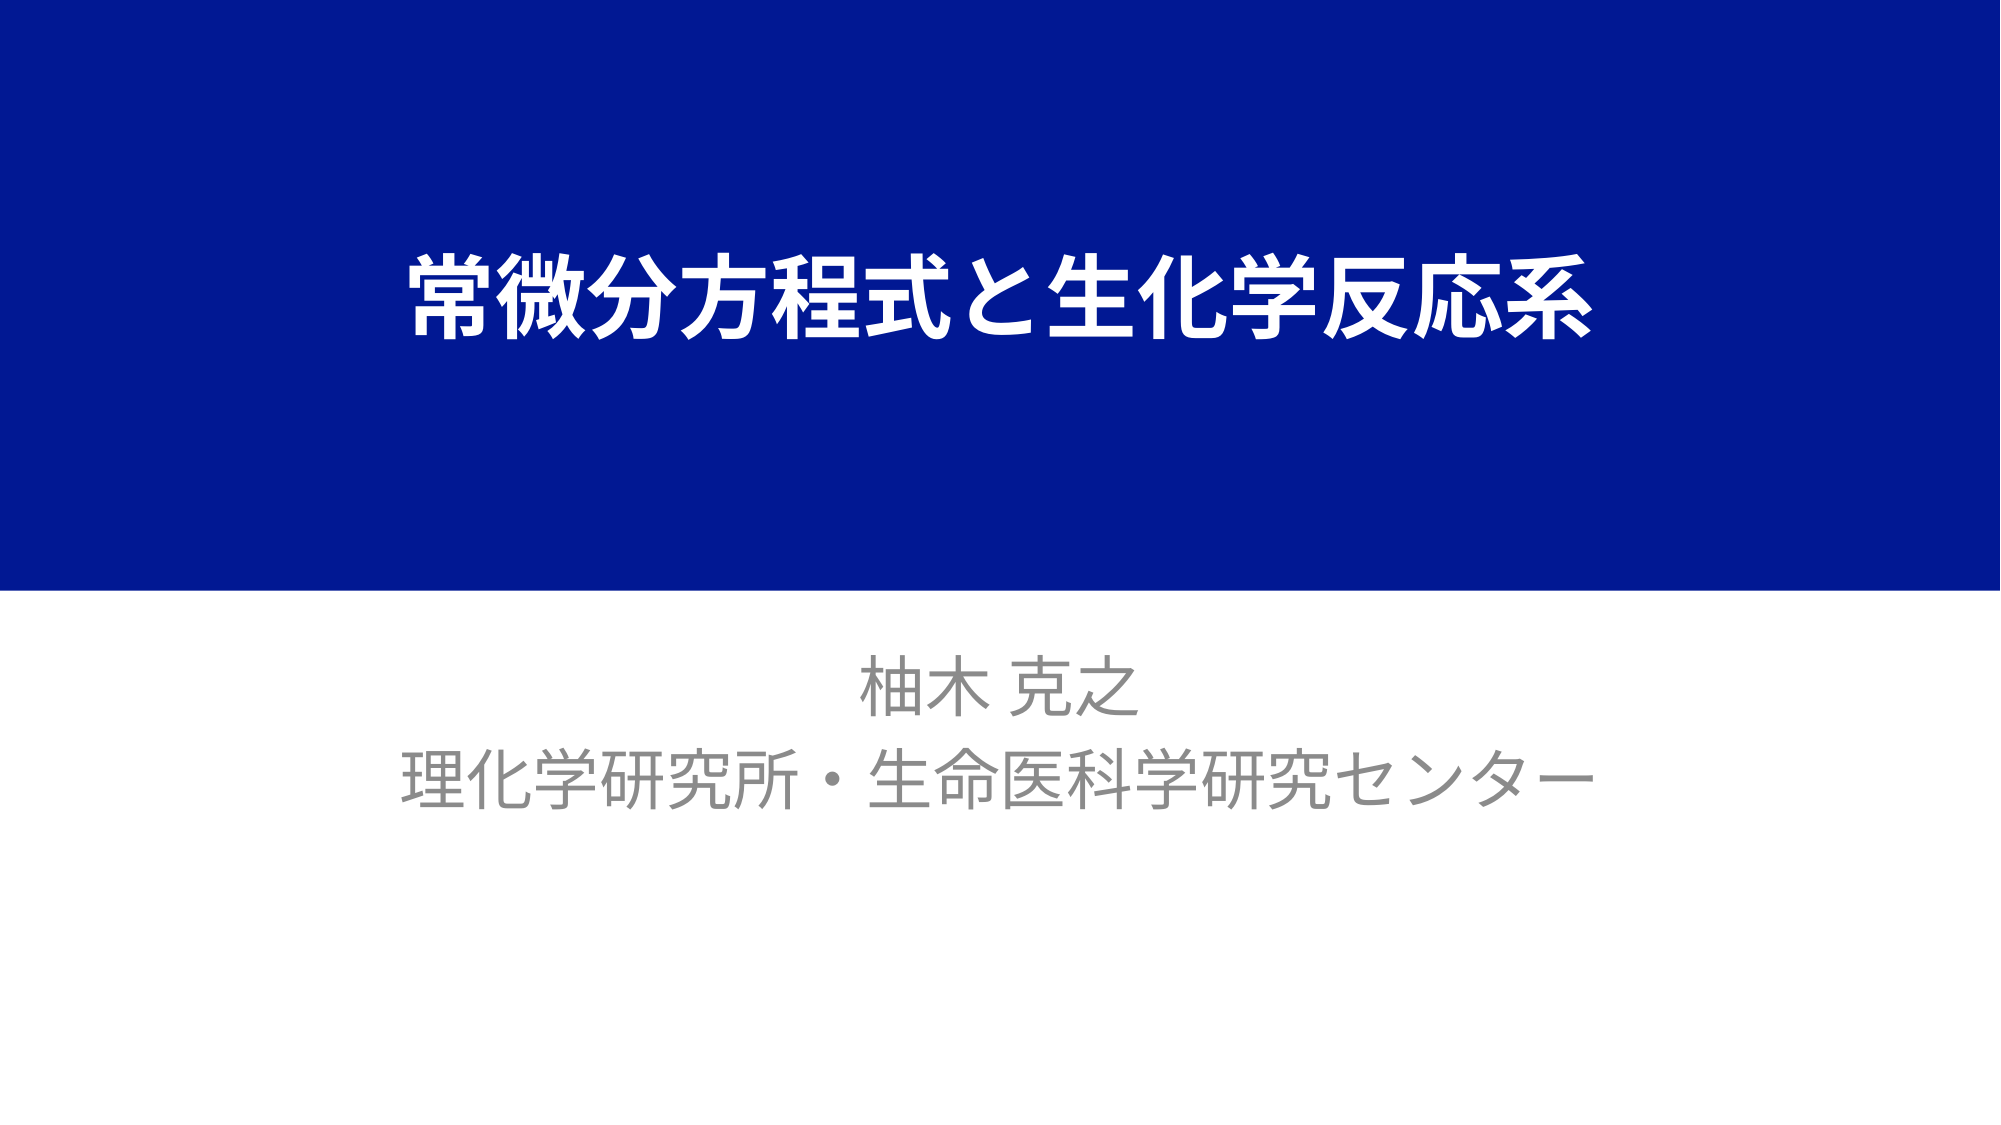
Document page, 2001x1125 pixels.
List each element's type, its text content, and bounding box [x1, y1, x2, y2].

subtitle 柚木 克之 理化学研究所・生命医科学研究センター [300, 637, 1700, 925]
title 常微分方程式と生化学反応系 [0, 0, 2000, 591]
